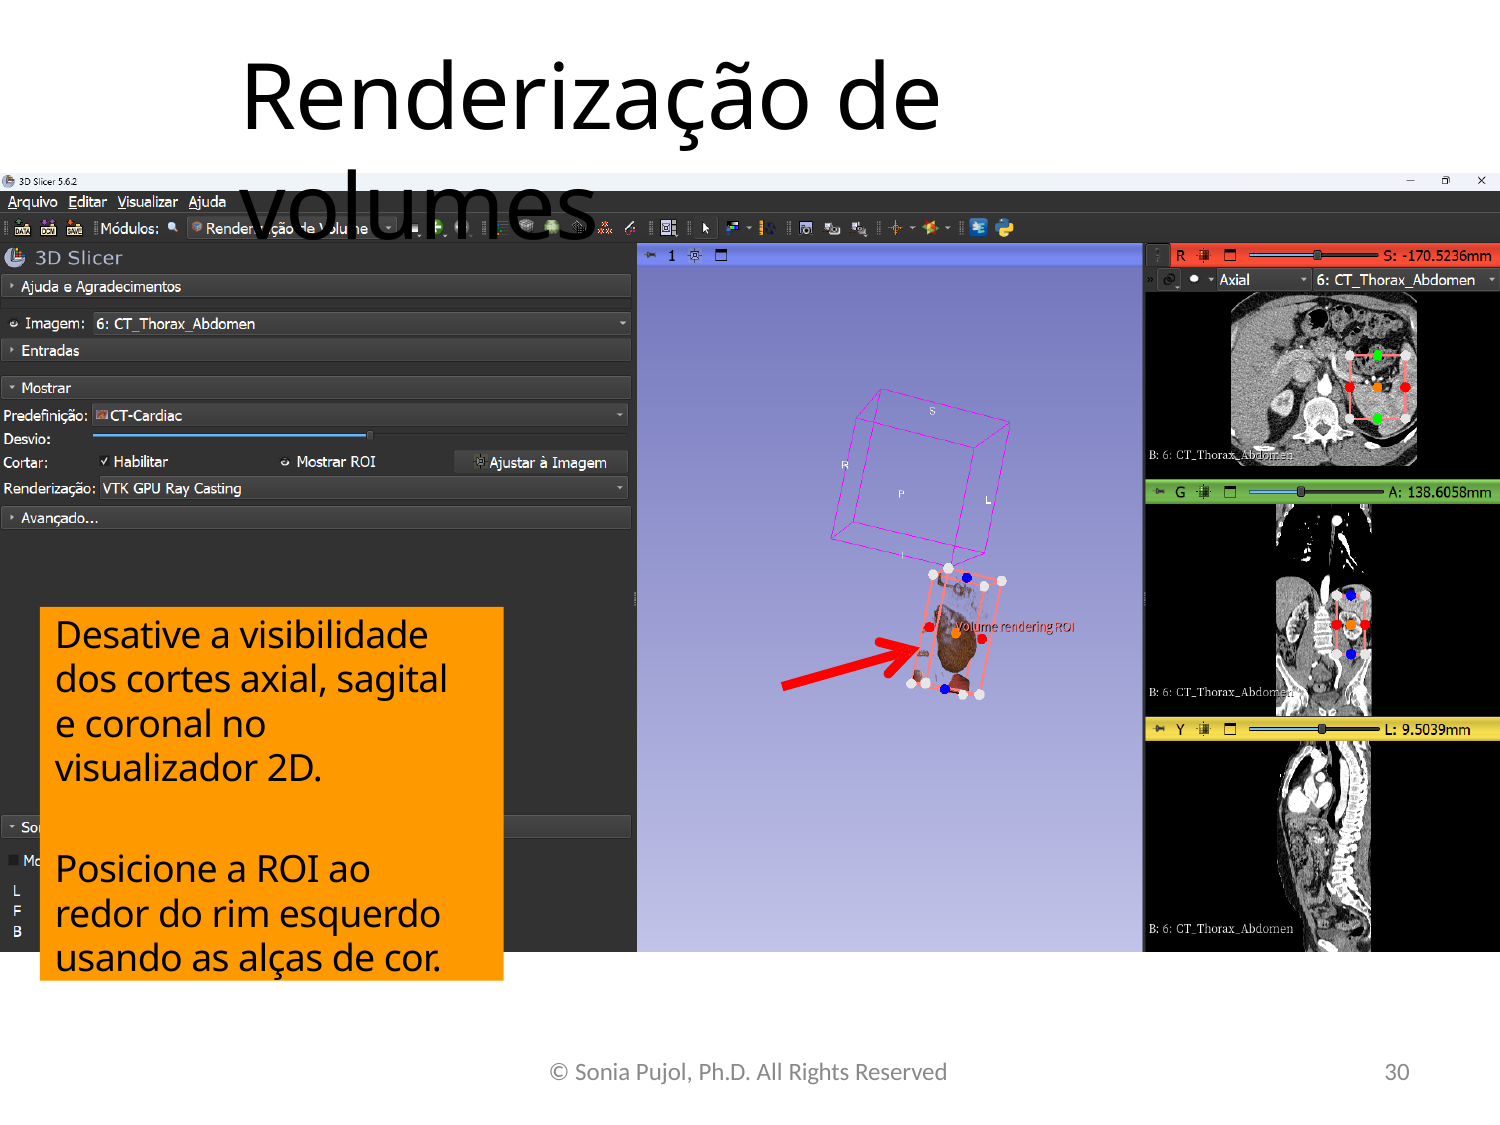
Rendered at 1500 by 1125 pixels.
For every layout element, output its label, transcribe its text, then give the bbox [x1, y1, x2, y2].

footer © Sonia Pujol, Ph.D. All Rights Reserved [546, 1054, 954, 1125]
slide_number 30 [1378, 1054, 1417, 1125]
title Renderização de volumes [237, 35, 1313, 171]
picture [0, 173, 1500, 952]
text_box Desative a visibilidade dos cortes axial, sagital e coronal no visualizador 2D. Posicione a ROI ao redor do rim esquerdo usando as alças de cor. [39, 960, 504, 981]
